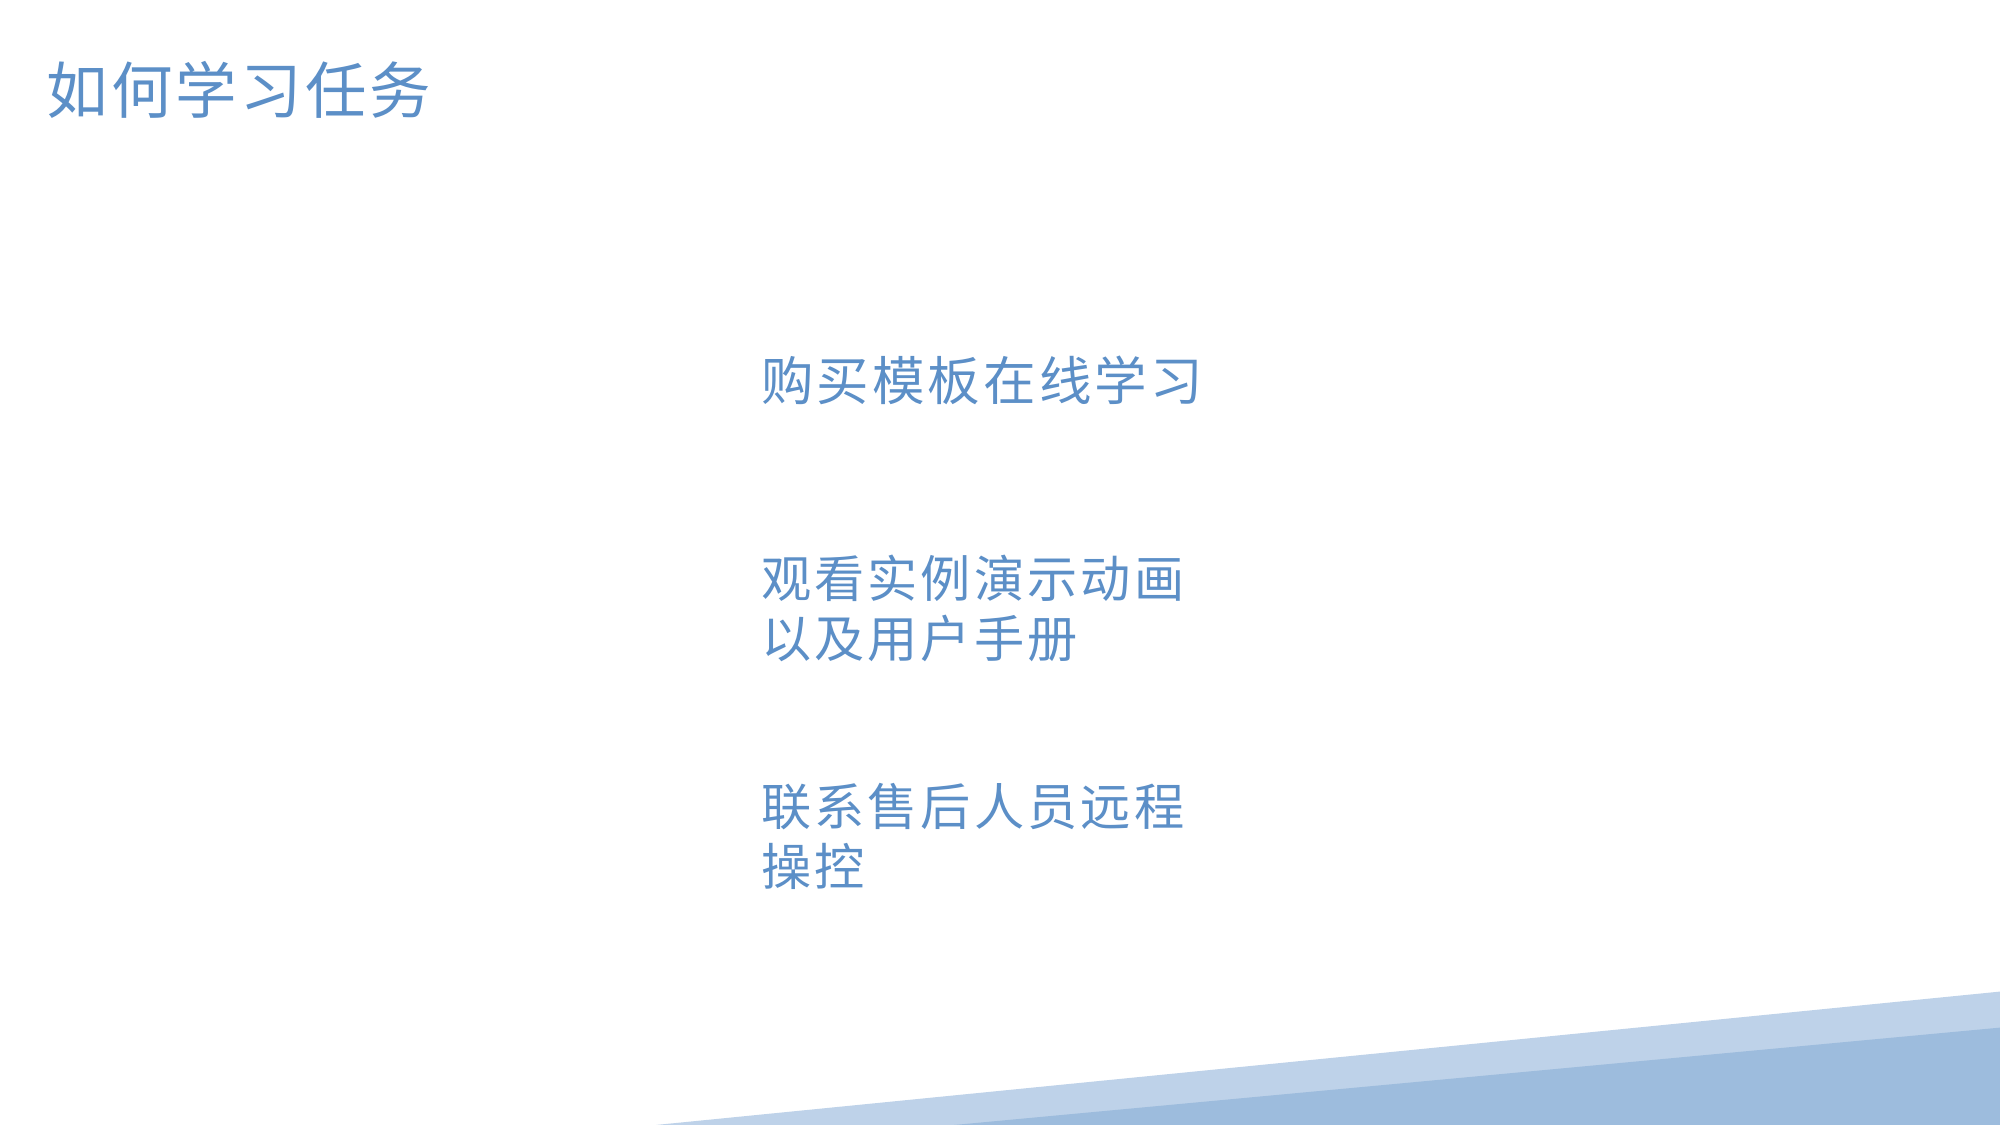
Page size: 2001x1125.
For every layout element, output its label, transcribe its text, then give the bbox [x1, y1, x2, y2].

text_box 购买模板在线学习 [746, 311, 1219, 448]
text_box 联系售后人员远程操控 [746, 767, 1219, 904]
text_box 观看实例演示动画以及用户手册 [746, 539, 1219, 676]
text_box 如何学习任务 [32, 20, 505, 157]
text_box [656, 991, 2000, 1125]
